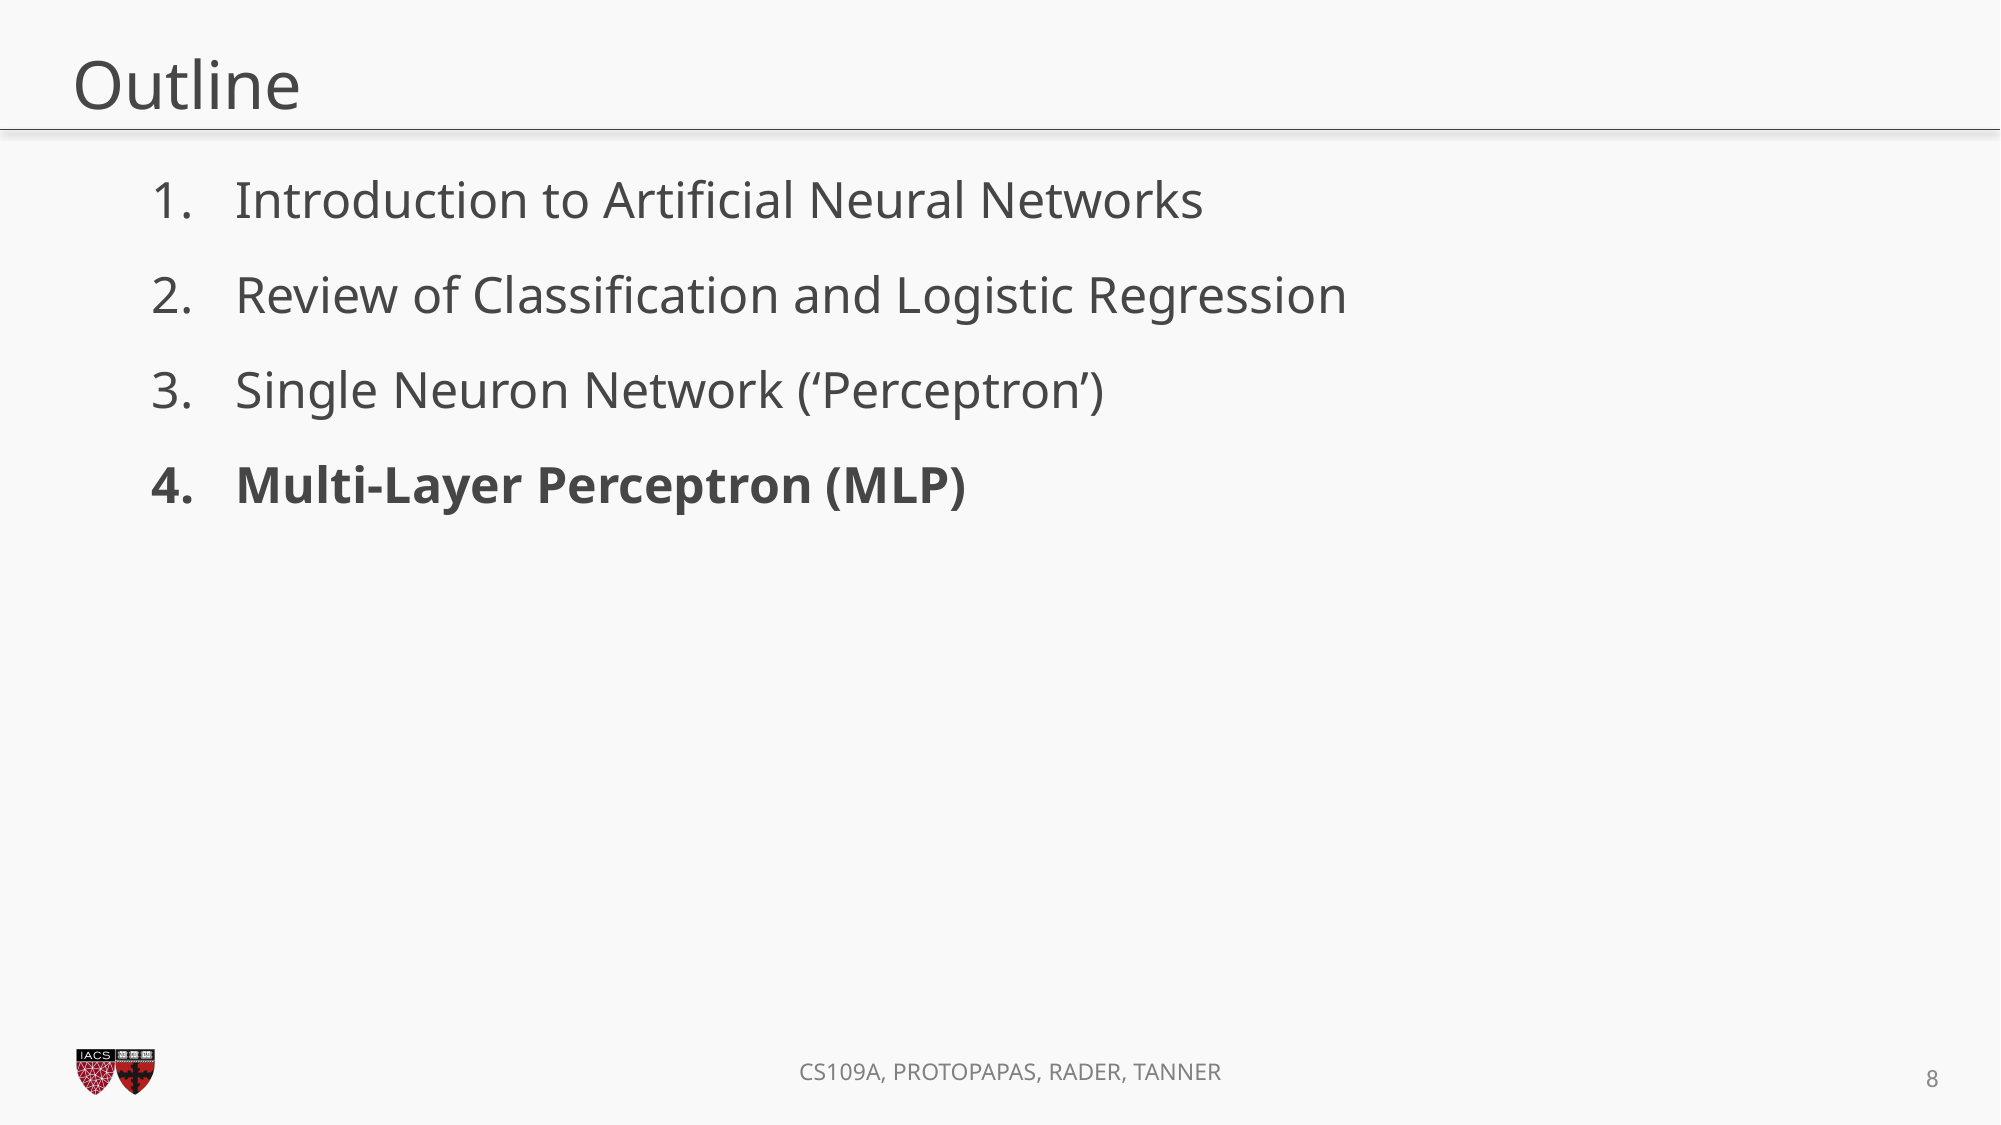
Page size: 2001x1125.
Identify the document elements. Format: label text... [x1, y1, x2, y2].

text_box Introduction to Artificial Neural Networks Review of Classification and Logistic Regression Single Neuron Network (‘Perceptron’) Multi-Layer Perceptron (MLP) [136, 161, 1831, 508]
picture [75, 1049, 155, 1095]
title Outline [57, 35, 1943, 162]
